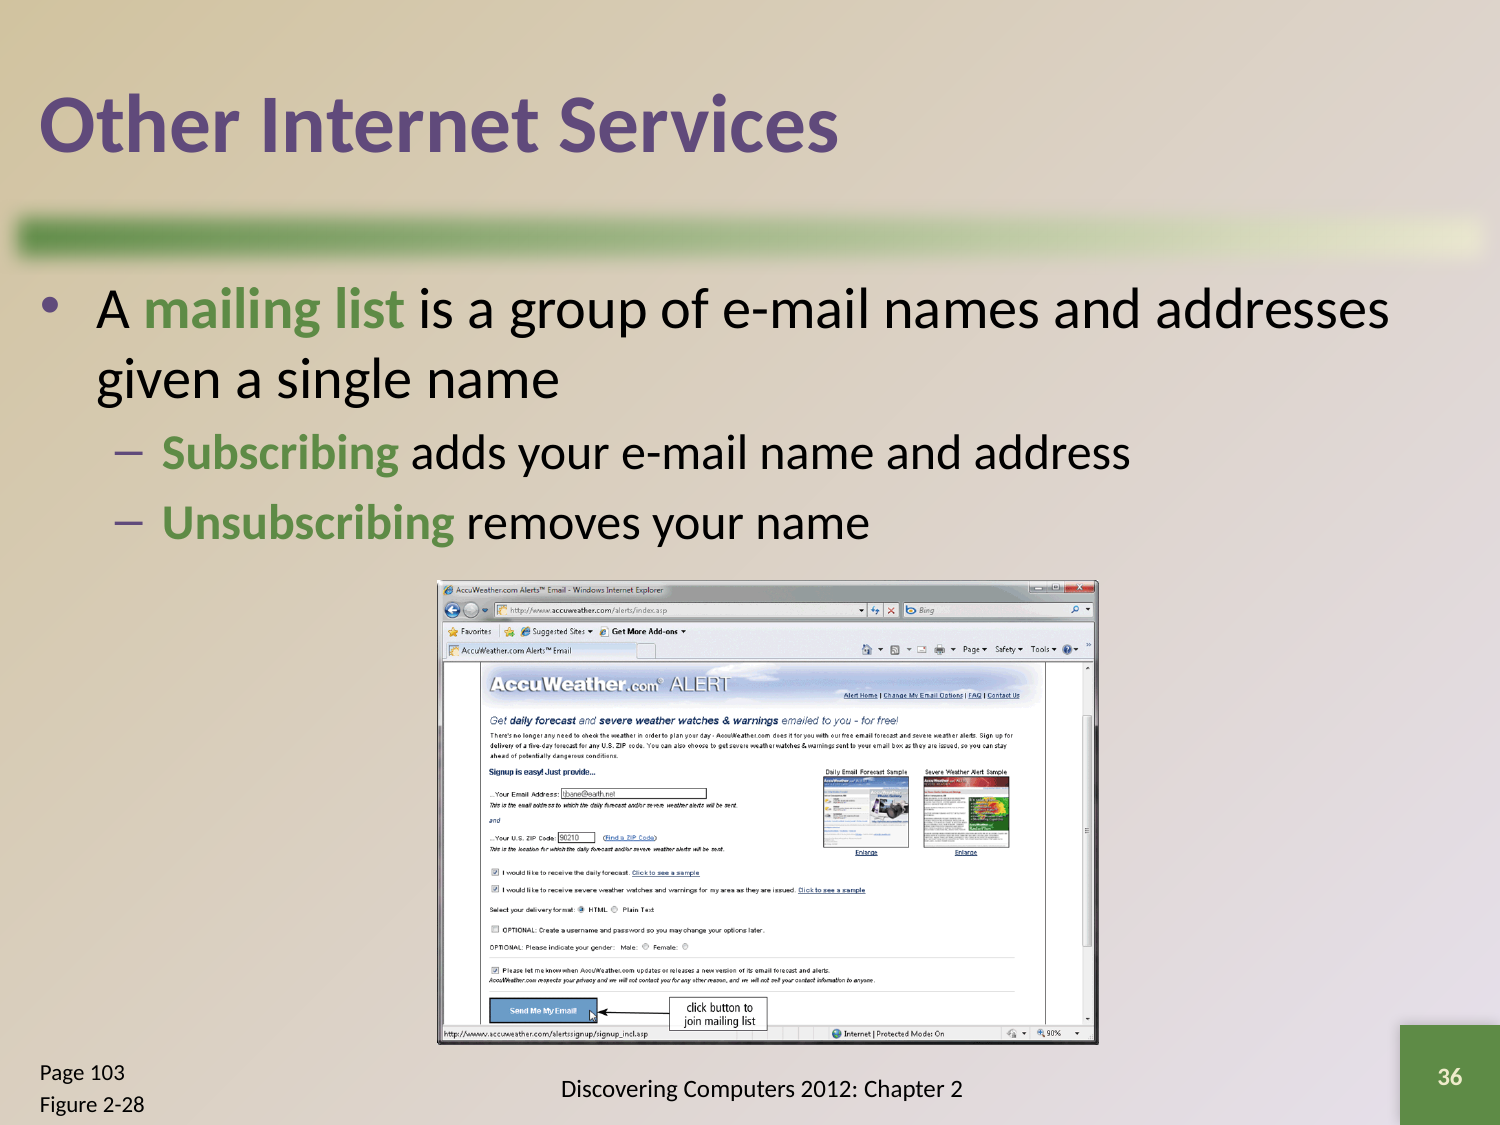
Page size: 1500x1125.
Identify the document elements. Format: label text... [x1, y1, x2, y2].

picture [437, 580, 1099, 1045]
title Other Internet Services [24, 24, 1475, 213]
footer Discovering Computers 2012: Chapter 2 [450, 1052, 1075, 1125]
list Page 103 Figure 2-28 [24, 1050, 300, 1125]
list A mailing list is a group of e-mail names and addresses given a single name Subscribing adds your e-mail name and address Unsubscribing removes your name [24, 262, 1475, 1025]
slide_number 36 [1400, 1025, 1500, 1125]
